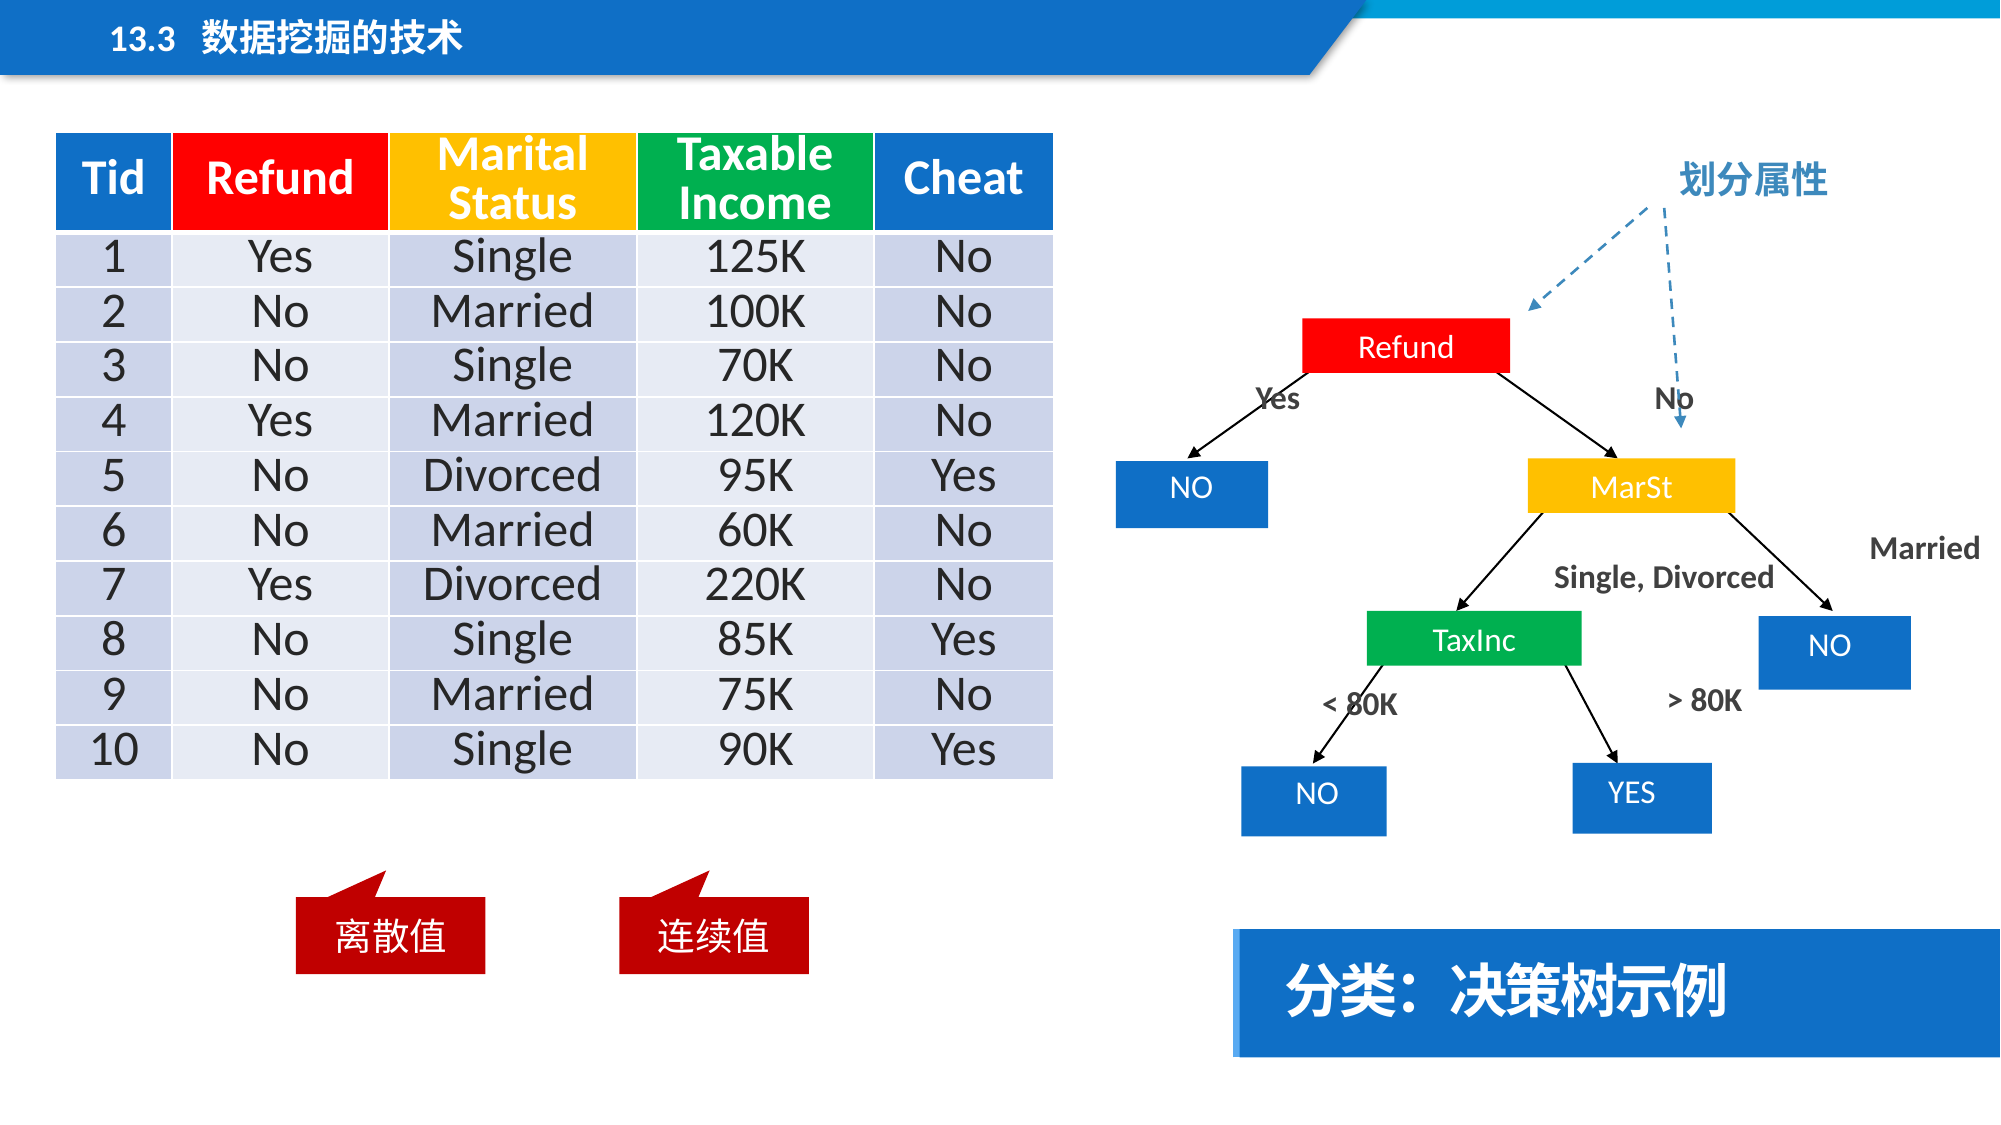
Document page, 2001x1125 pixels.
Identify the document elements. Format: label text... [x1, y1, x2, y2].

table_cell No [875, 343, 1053, 396]
table_cell No [173, 288, 388, 341]
table_cell No [173, 507, 388, 560]
table_cell 100K [638, 288, 873, 341]
table_cell No [875, 562, 1053, 615]
table_cell 120K [638, 398, 873, 451]
table_header Marital Status [390, 133, 636, 230]
table_cell Yes [875, 452, 1053, 505]
table_cell Single [390, 235, 636, 286]
table_cell Single [390, 617, 636, 670]
table_cell Yes [173, 235, 388, 286]
table_cell Single [390, 343, 636, 396]
table_cell No [173, 671, 388, 724]
table_cell Divorced [390, 452, 636, 505]
table_cell 7 [56, 562, 171, 615]
table_cell 85K [638, 617, 873, 670]
table_cell 70K [638, 343, 873, 396]
list 分类：决策树示例 [1239, 929, 2000, 1058]
table_cell No [875, 235, 1053, 286]
table_cell 10 [56, 726, 171, 779]
table_cell Single [390, 726, 636, 779]
table_cell Divorced [390, 562, 636, 615]
table_header Refund [173, 133, 388, 230]
table_cell No [875, 671, 1053, 724]
table_cell No [875, 288, 1053, 341]
table_cell 6 [56, 507, 171, 560]
table_cell 90K [638, 726, 873, 779]
text_box 离散值 [294, 868, 487, 976]
table_cell 95K [638, 452, 873, 505]
table_cell No [173, 343, 388, 396]
table_cell No [173, 452, 388, 505]
table_cell Yes [173, 562, 388, 615]
table_cell 60K [638, 507, 873, 560]
table_cell No [173, 726, 388, 779]
table_cell 2 [56, 288, 171, 341]
table_cell 3 [56, 343, 171, 396]
table_header Tid [56, 133, 171, 230]
table_cell 5 [56, 452, 171, 505]
table_cell Married [390, 507, 636, 560]
table_cell 4 [56, 398, 171, 451]
table_header Cheat [875, 133, 1053, 230]
table_header Taxable Income [638, 133, 873, 230]
table_cell Yes [875, 617, 1053, 670]
table_cell 9 [56, 671, 171, 724]
table_cell Yes [173, 398, 388, 451]
table_cell 8 [56, 617, 171, 670]
text_box 连续值 [618, 868, 810, 976]
list 13.3 数据挖掘的技术 [93, 11, 1138, 68]
table_cell No [173, 617, 388, 670]
table_cell 1 [56, 235, 171, 286]
table_cell 220K [638, 562, 873, 615]
table_cell Married [390, 398, 636, 451]
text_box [1115, 148, 1949, 837]
table_cell No [875, 507, 1053, 560]
table_cell No [875, 398, 1053, 451]
table_cell 125K [638, 235, 873, 286]
table_cell Yes [875, 726, 1053, 779]
table_cell 75K [638, 671, 873, 724]
table_cell Married [390, 671, 636, 724]
table_cell Married [390, 288, 636, 341]
